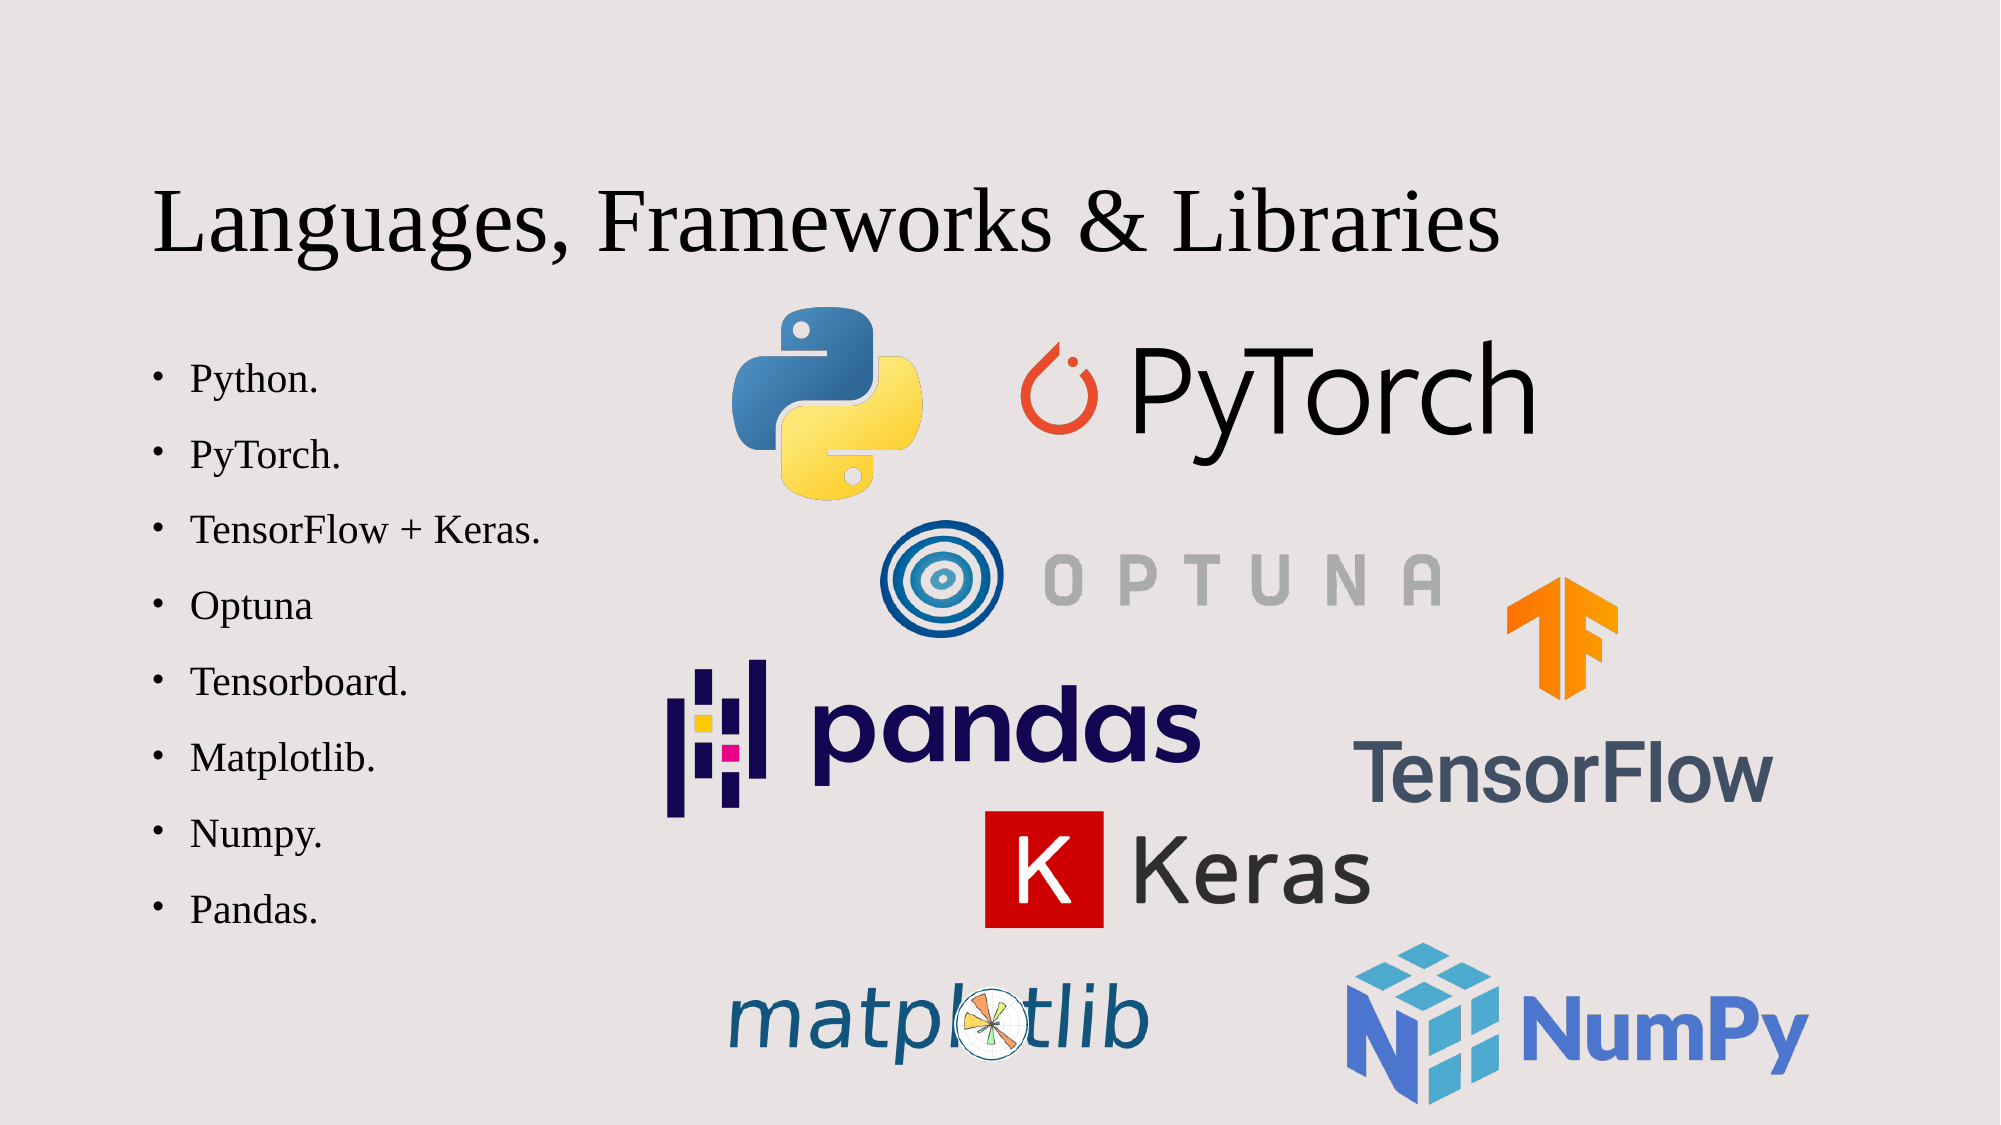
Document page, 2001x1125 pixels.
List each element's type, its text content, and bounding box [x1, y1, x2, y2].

picture [1020, 339, 1533, 466]
picture [678, 938, 1191, 1110]
list Python. PyTorch. TensorFlow + Keras. Optuna Tensorboard. Matplotlib. Numpy. Pandas. [137, 338, 1863, 1014]
picture [641, 515, 1841, 1125]
picture [732, 307, 929, 502]
title Languages, Frameworks & Libraries [137, 95, 1863, 280]
